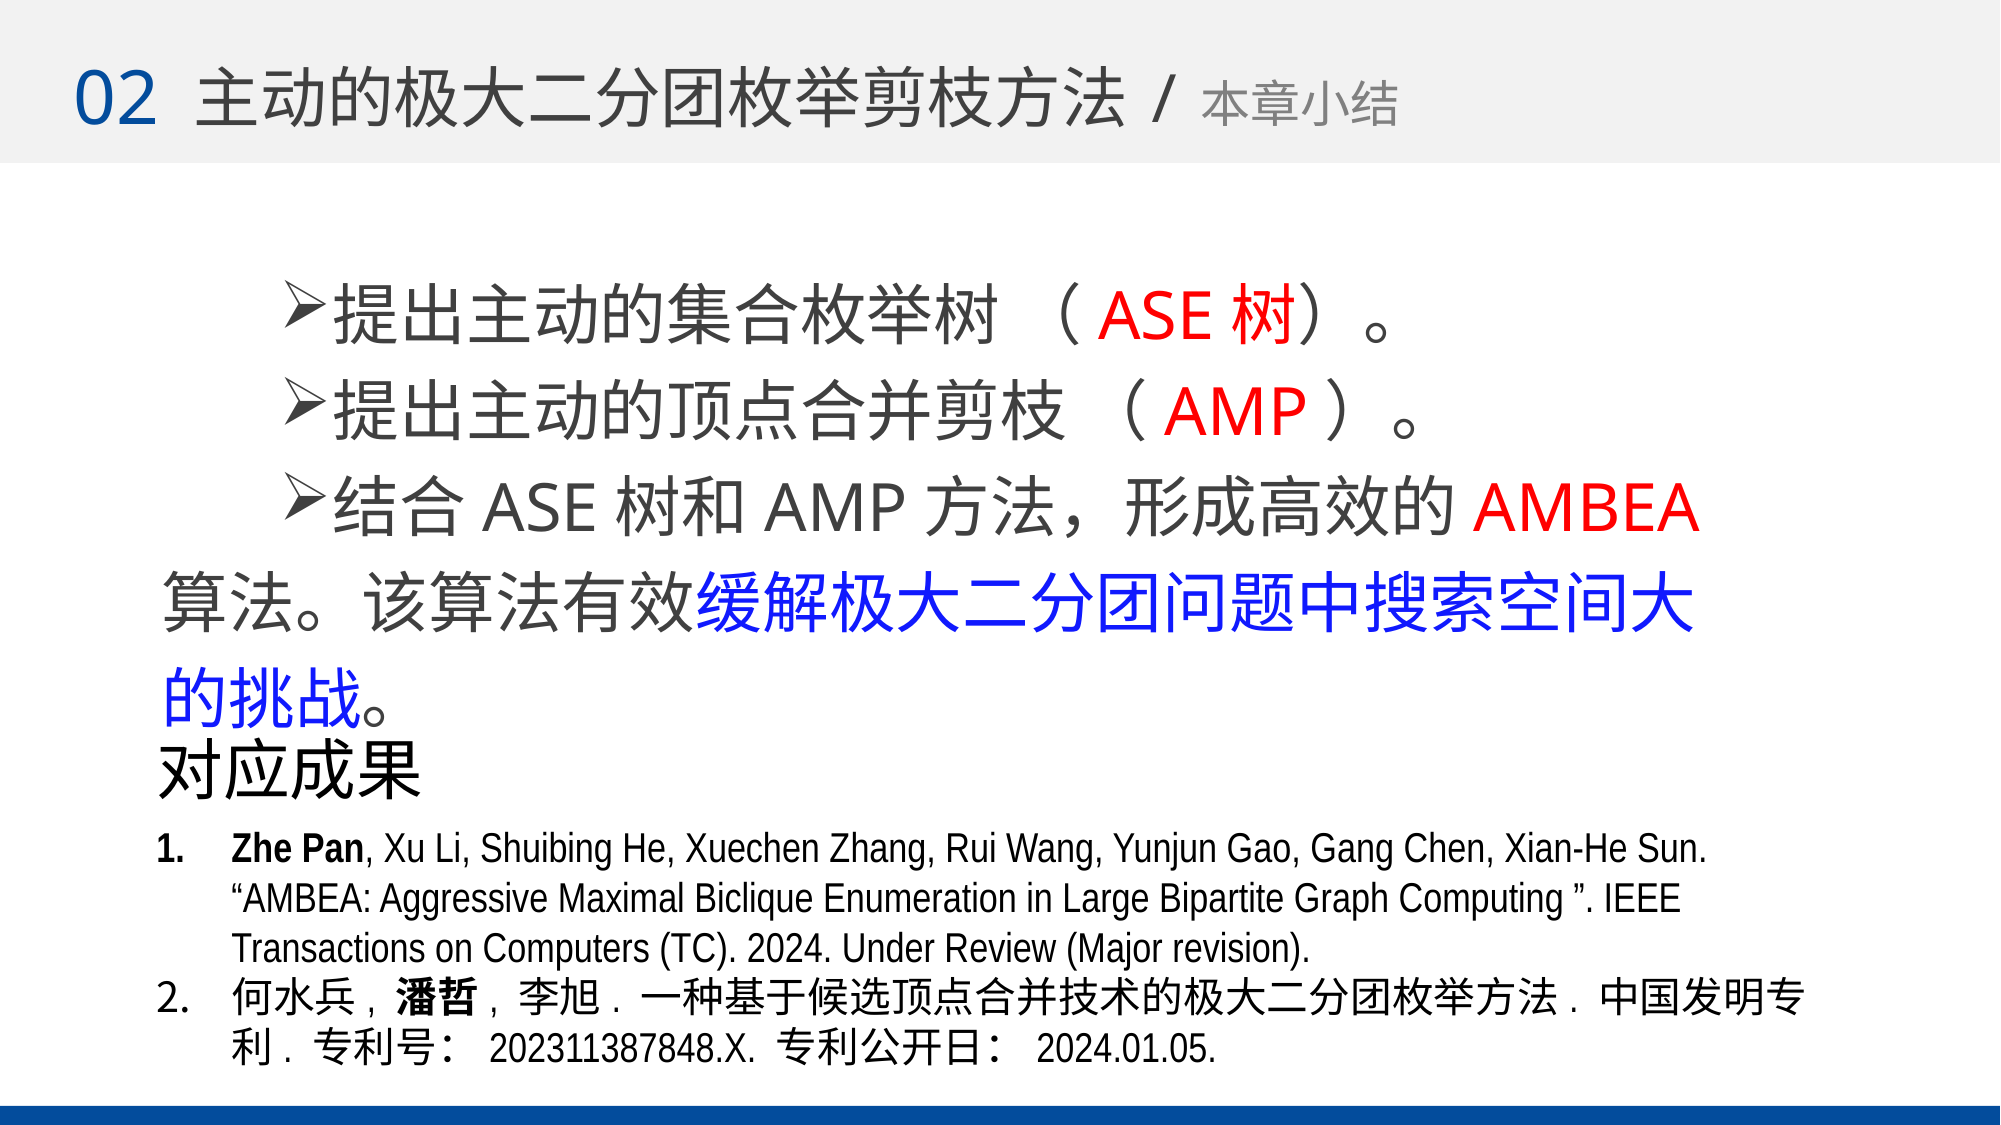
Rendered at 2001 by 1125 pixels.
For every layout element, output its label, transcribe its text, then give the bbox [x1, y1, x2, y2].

text_box 02 [53, 42, 179, 147]
text_box [0, 1105, 2000, 1125]
text_box 对应成果 Zhe Pan, Xu Li, Shuibing He, Xuechen Zhang, Rui Wang, Yunjun Gao, Gang Chen, Xian-He Sun. “AMBEA: Aggressive Maximal Biclique Enumeration in Large Bipartite Graph Computing ”. IEEE Transactions on Computers (TC). 2024. Under Review (Major revision). 何水兵, 潘哲, 李旭. 一种基于候选顶点合并技术的极大二分团枚举方法. 中国发明专利. 专利号：202311387848.X. 专利公开日：2024.01.05. [141, 720, 1859, 1079]
text_box 提出主动的集合枚举树 （ASE树）。 提出主动的顶点合并剪枝 （AMP）。 结合ASE树和AMP方法，形成高效的AMBEA算法。该算法有效缓解极大二分团问题中搜索空间大的挑战。 [53, 249, 1743, 744]
text_box [0, 0, 2000, 164]
text_box 主动的极大二分团枚举剪枝方法/本章小结 [179, 48, 1719, 144]
